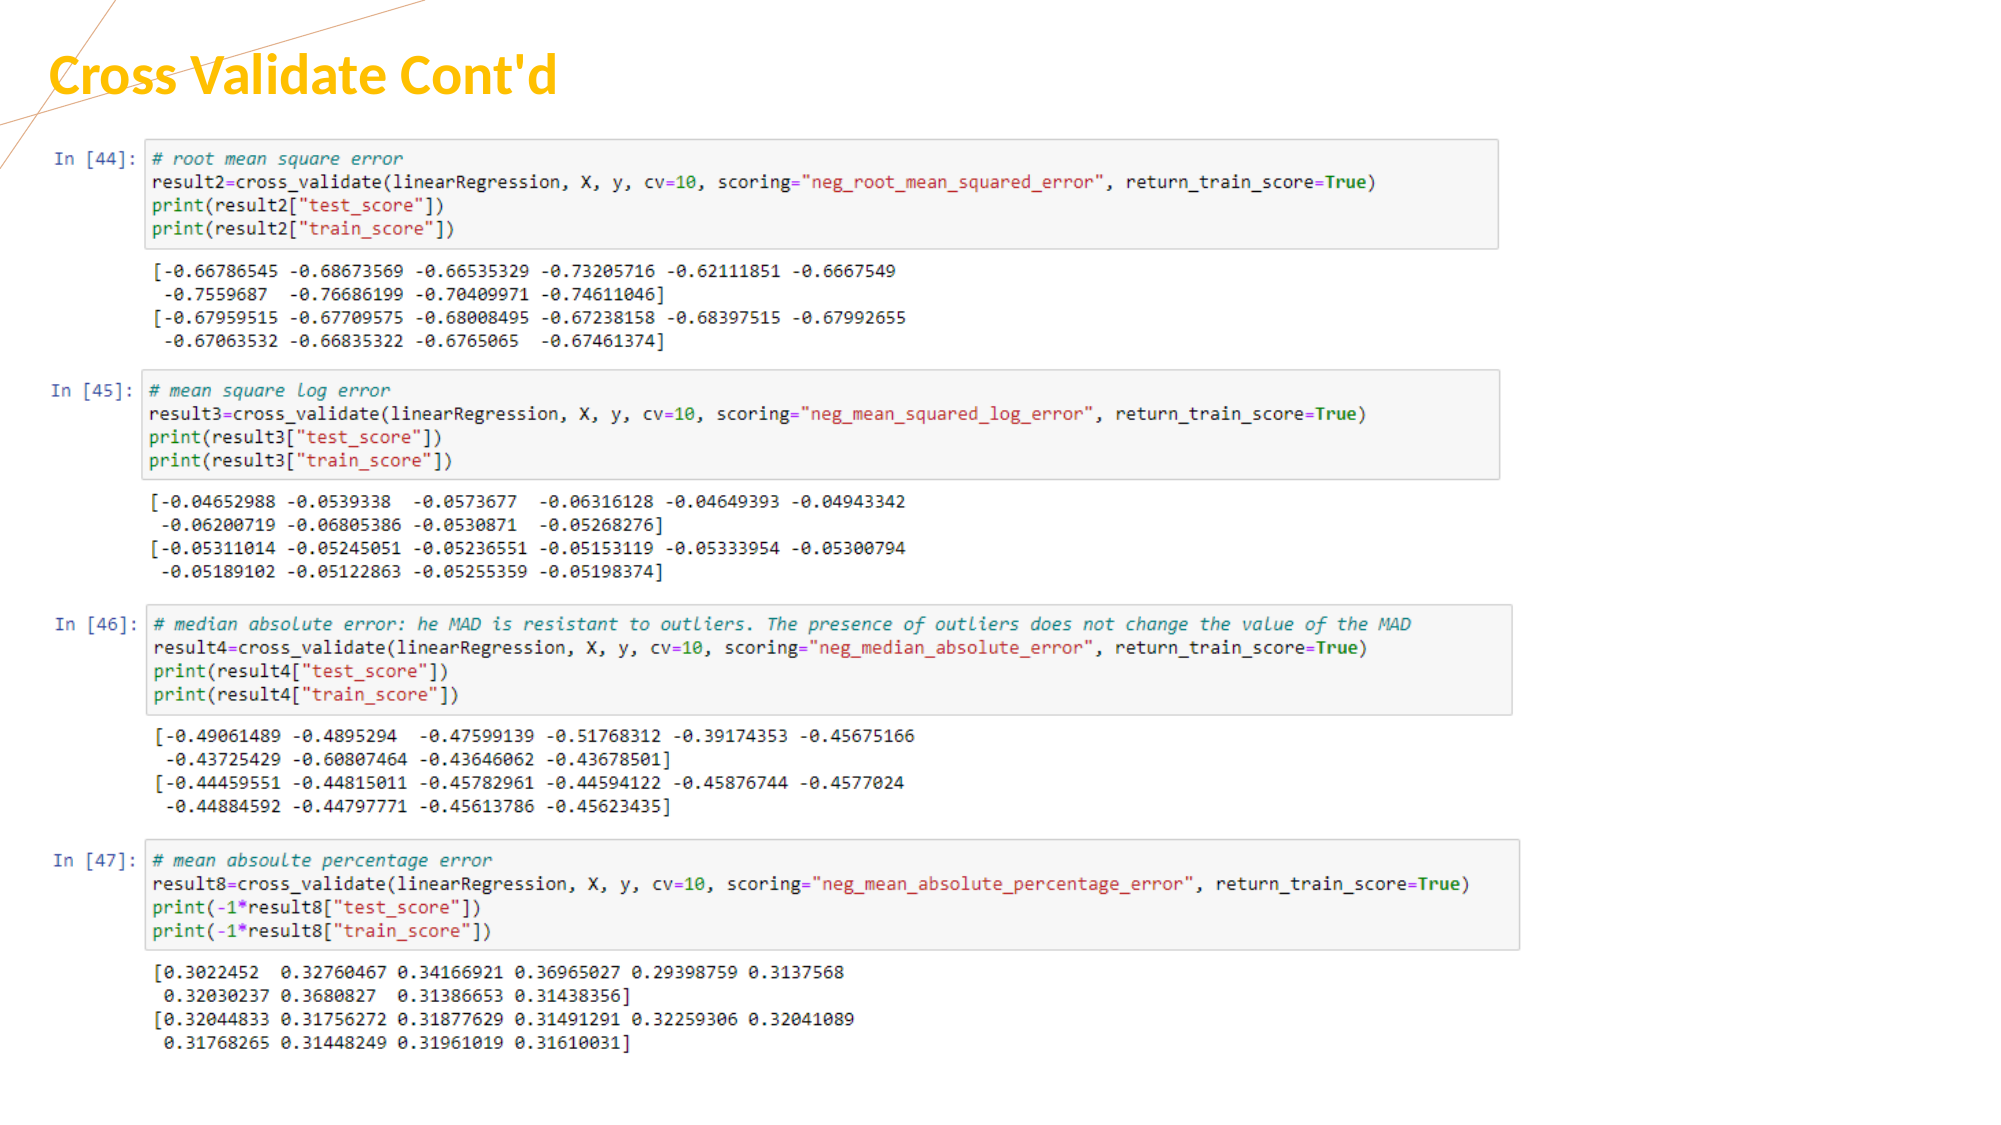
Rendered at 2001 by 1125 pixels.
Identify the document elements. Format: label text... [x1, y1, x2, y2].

picture [50, 128, 1506, 590]
picture [44, 596, 1526, 1061]
text_box Cross Validate Cont'd [34, 29, 607, 114]
